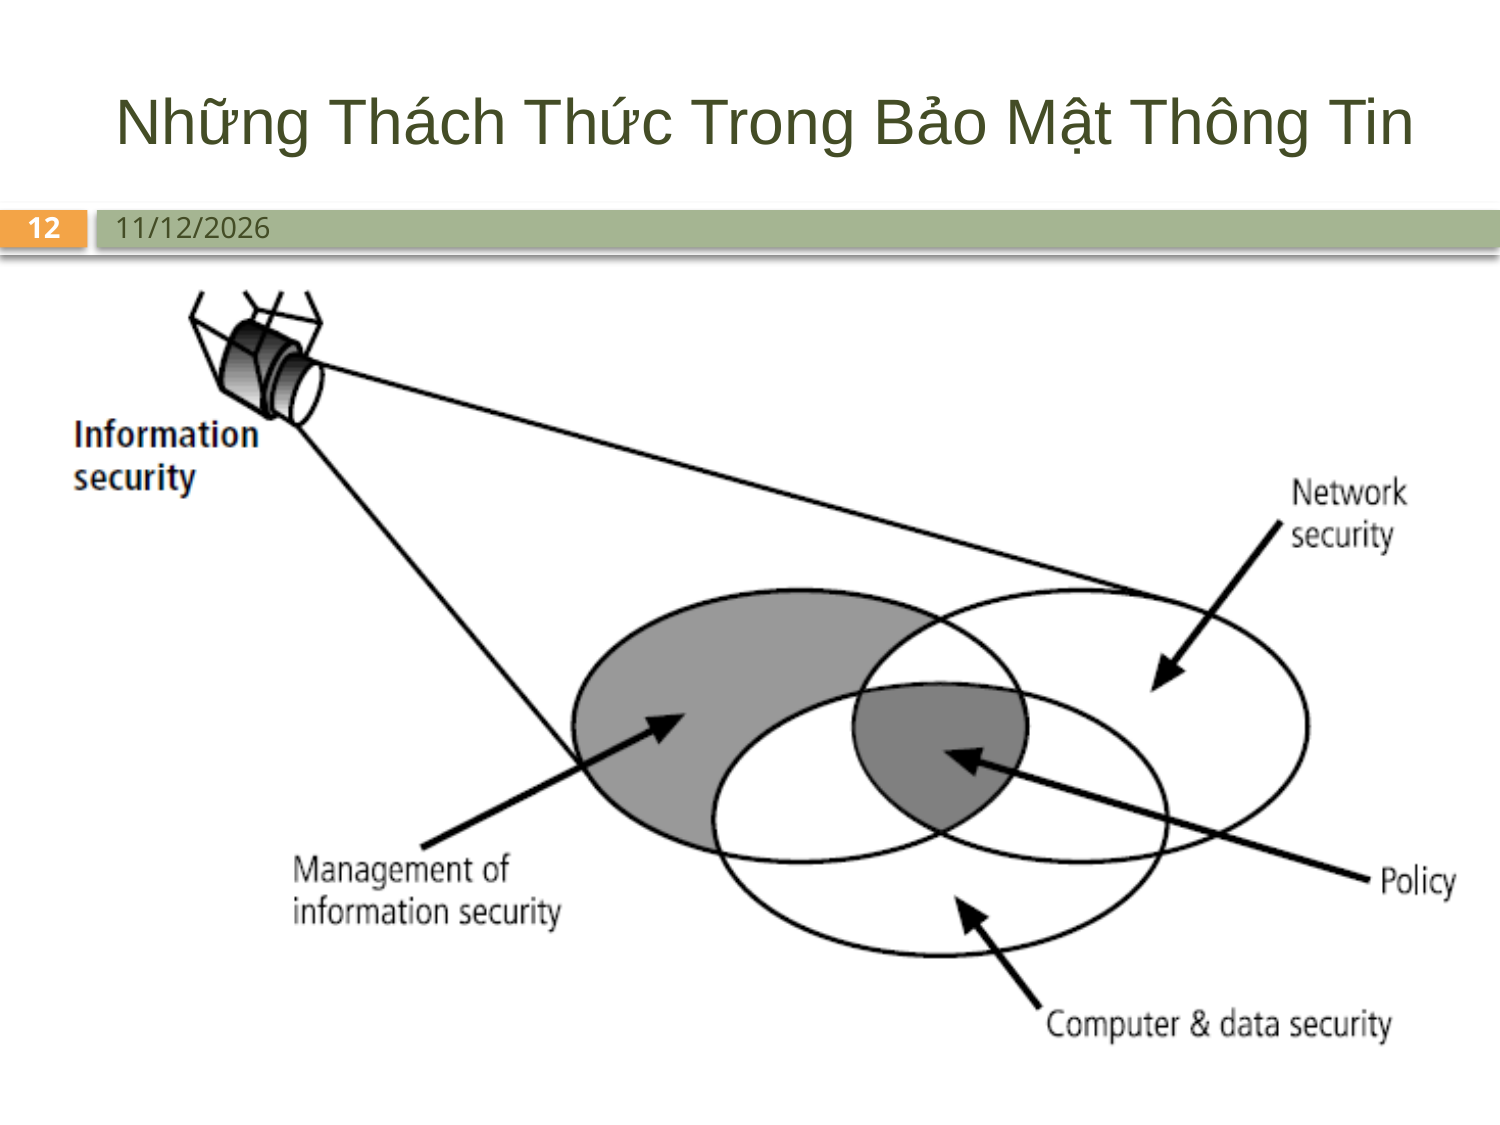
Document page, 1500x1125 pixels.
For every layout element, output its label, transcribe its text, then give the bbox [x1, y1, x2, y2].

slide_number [99, 212, 400, 247]
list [46, 274, 1477, 1067]
title Những Thách Thức Trong Bảo Mật Thông Tin [100, 37, 1438, 200]
slide_number 12 [0, 208, 88, 249]
